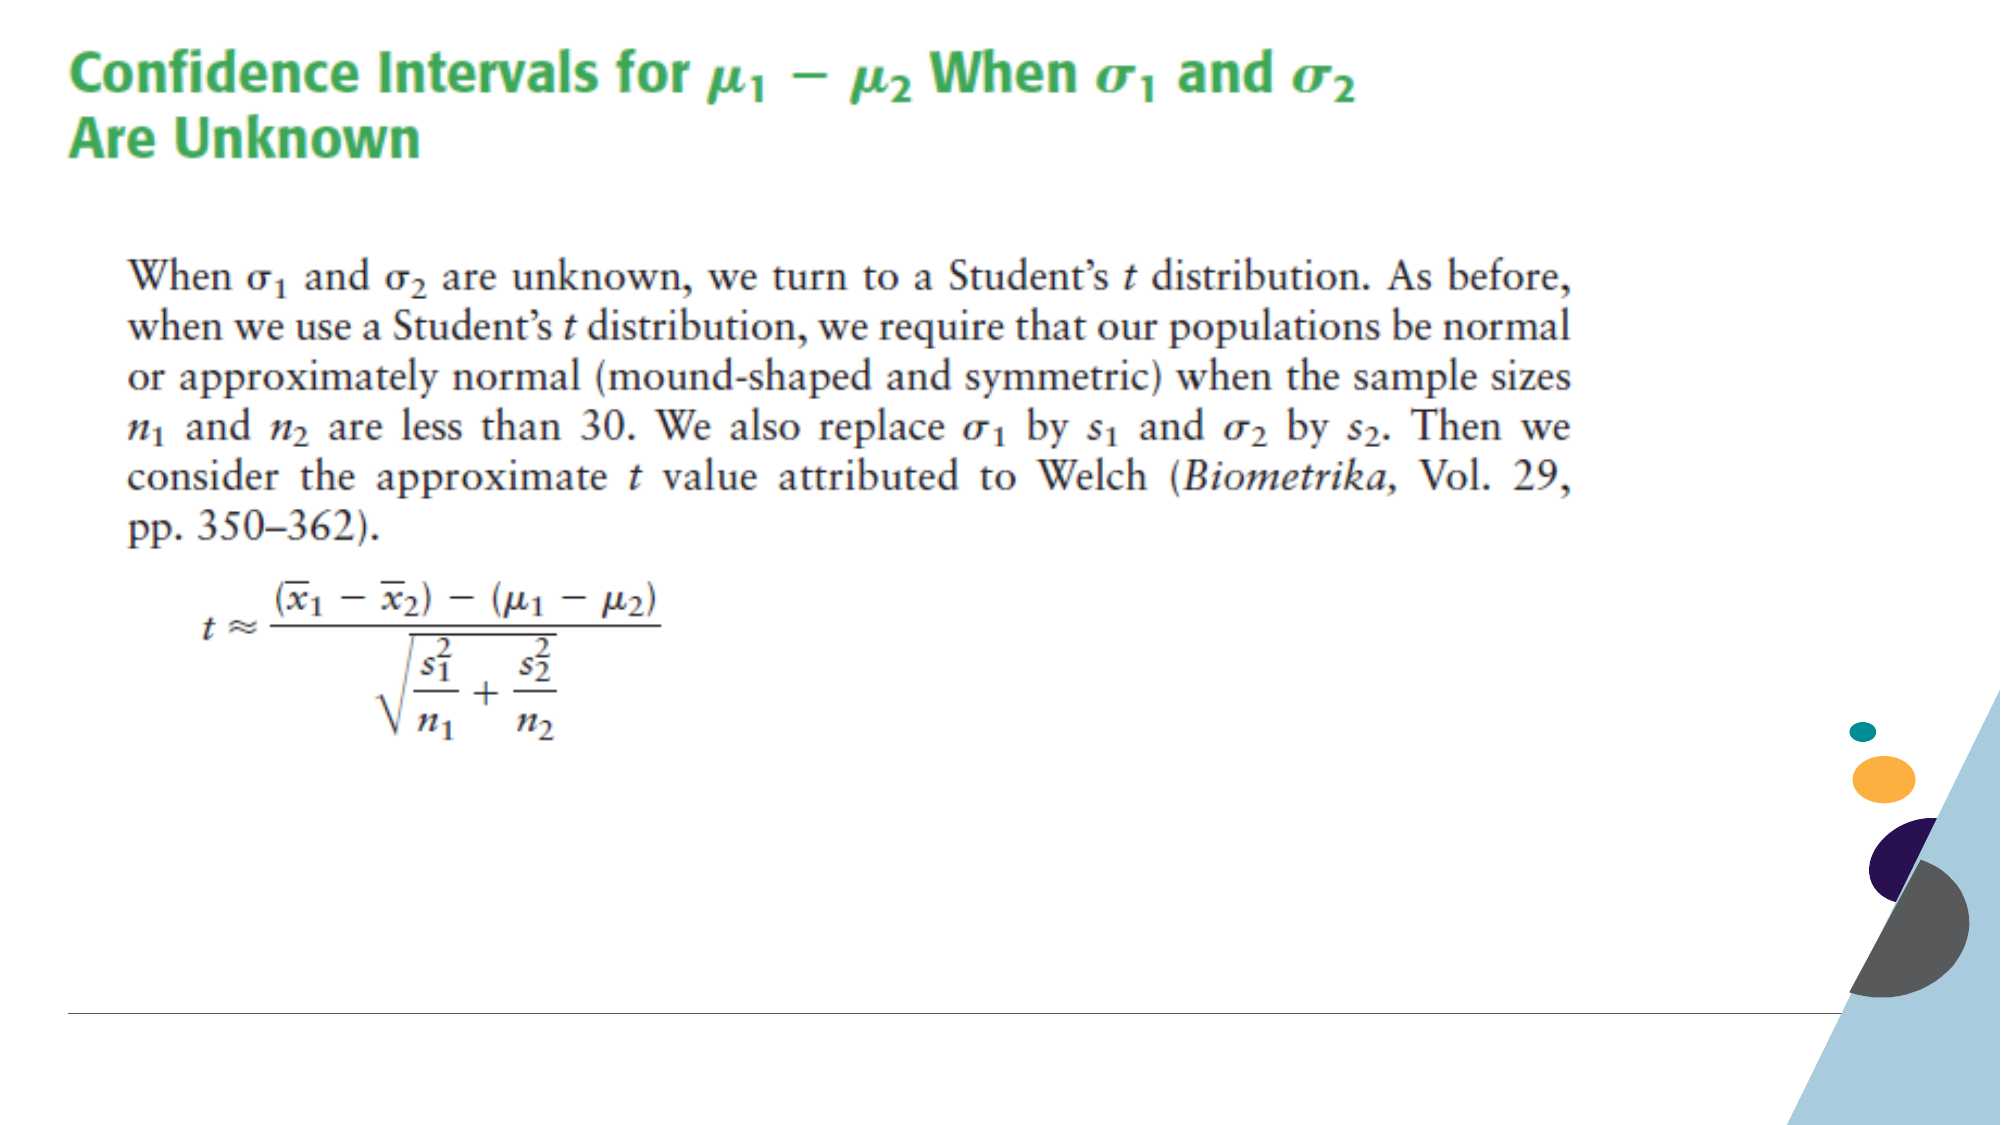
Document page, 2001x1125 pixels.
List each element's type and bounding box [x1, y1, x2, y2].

picture [51, 235, 1616, 771]
picture [0, 12, 1381, 183]
